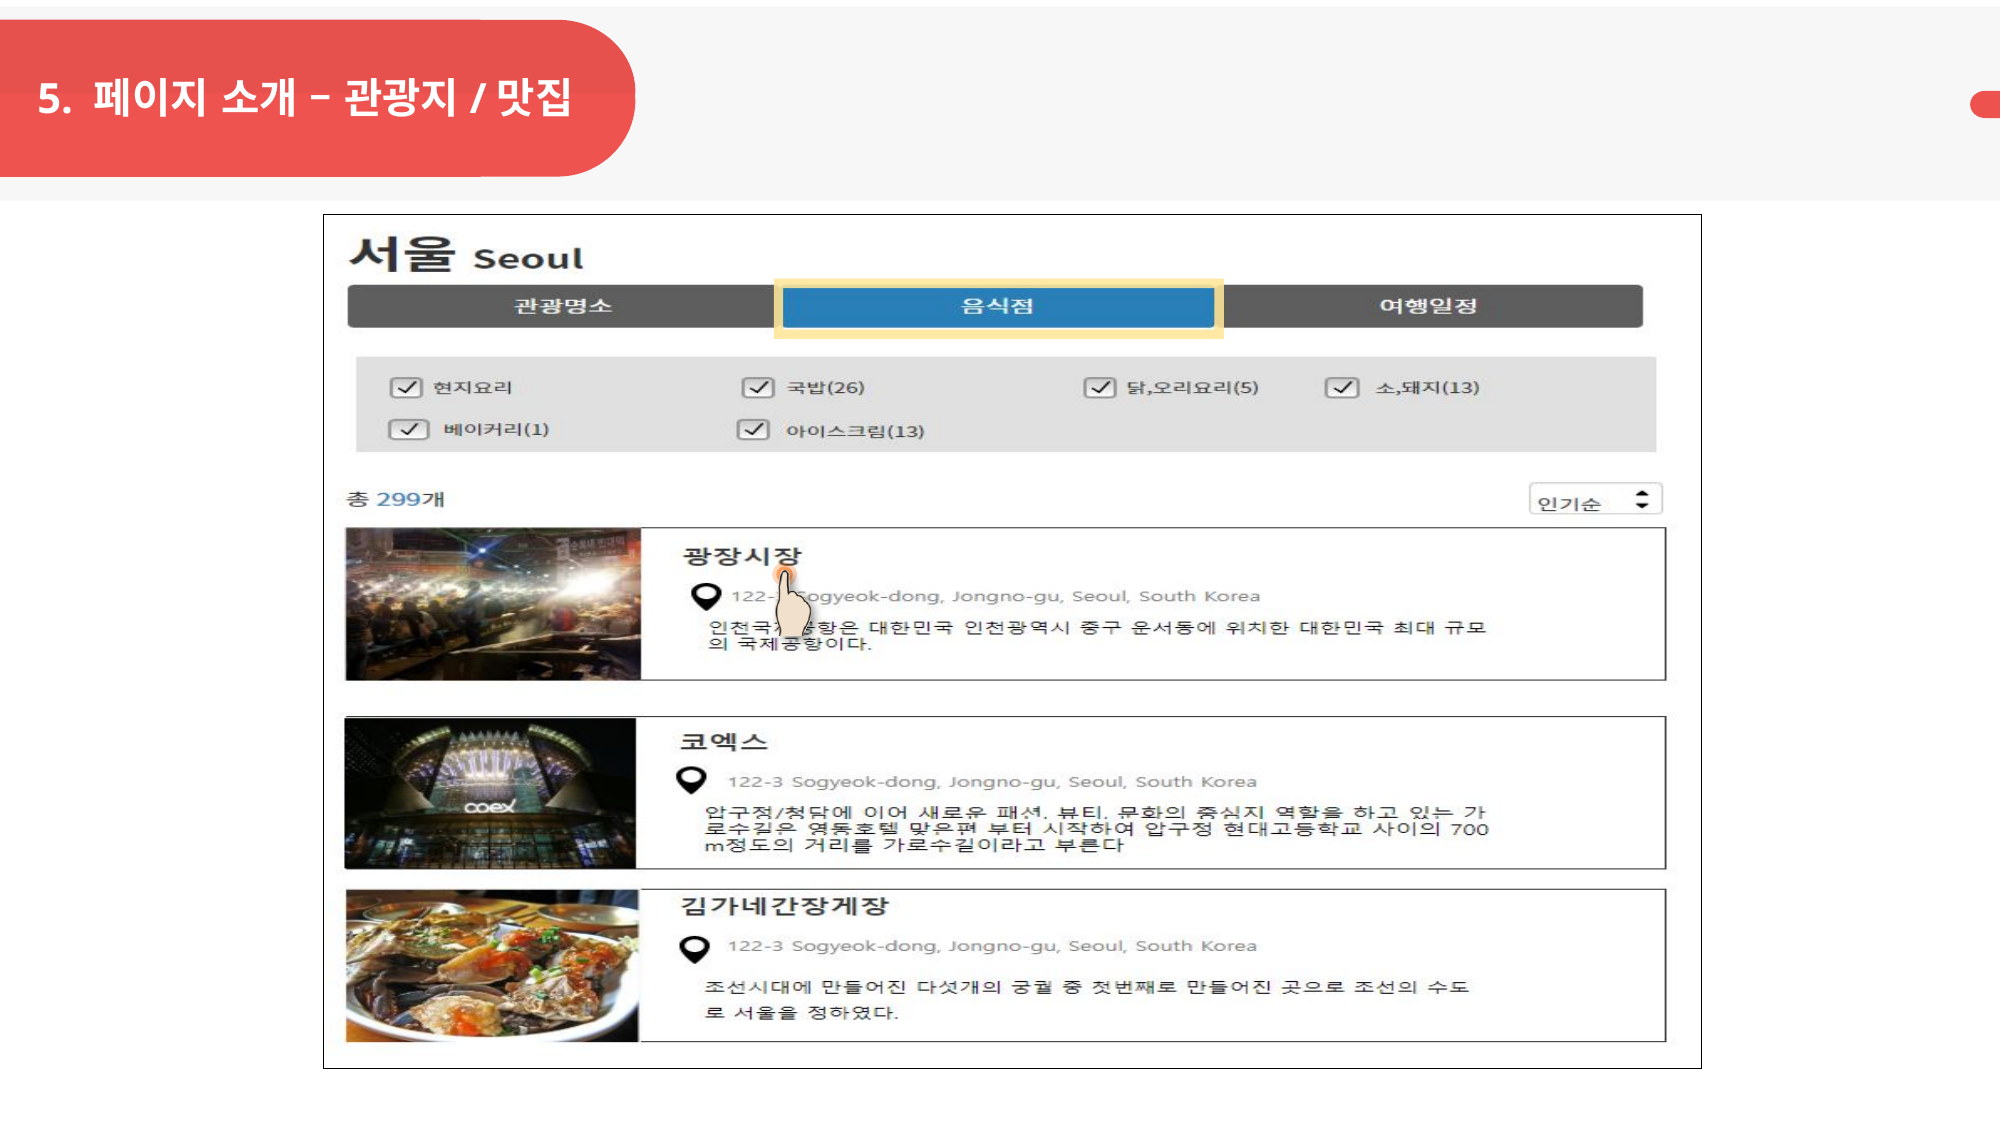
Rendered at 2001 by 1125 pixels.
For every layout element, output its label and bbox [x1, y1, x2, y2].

text_box [0, 6, 2000, 201]
text_box [772, 562, 811, 636]
picture [323, 214, 1701, 1069]
